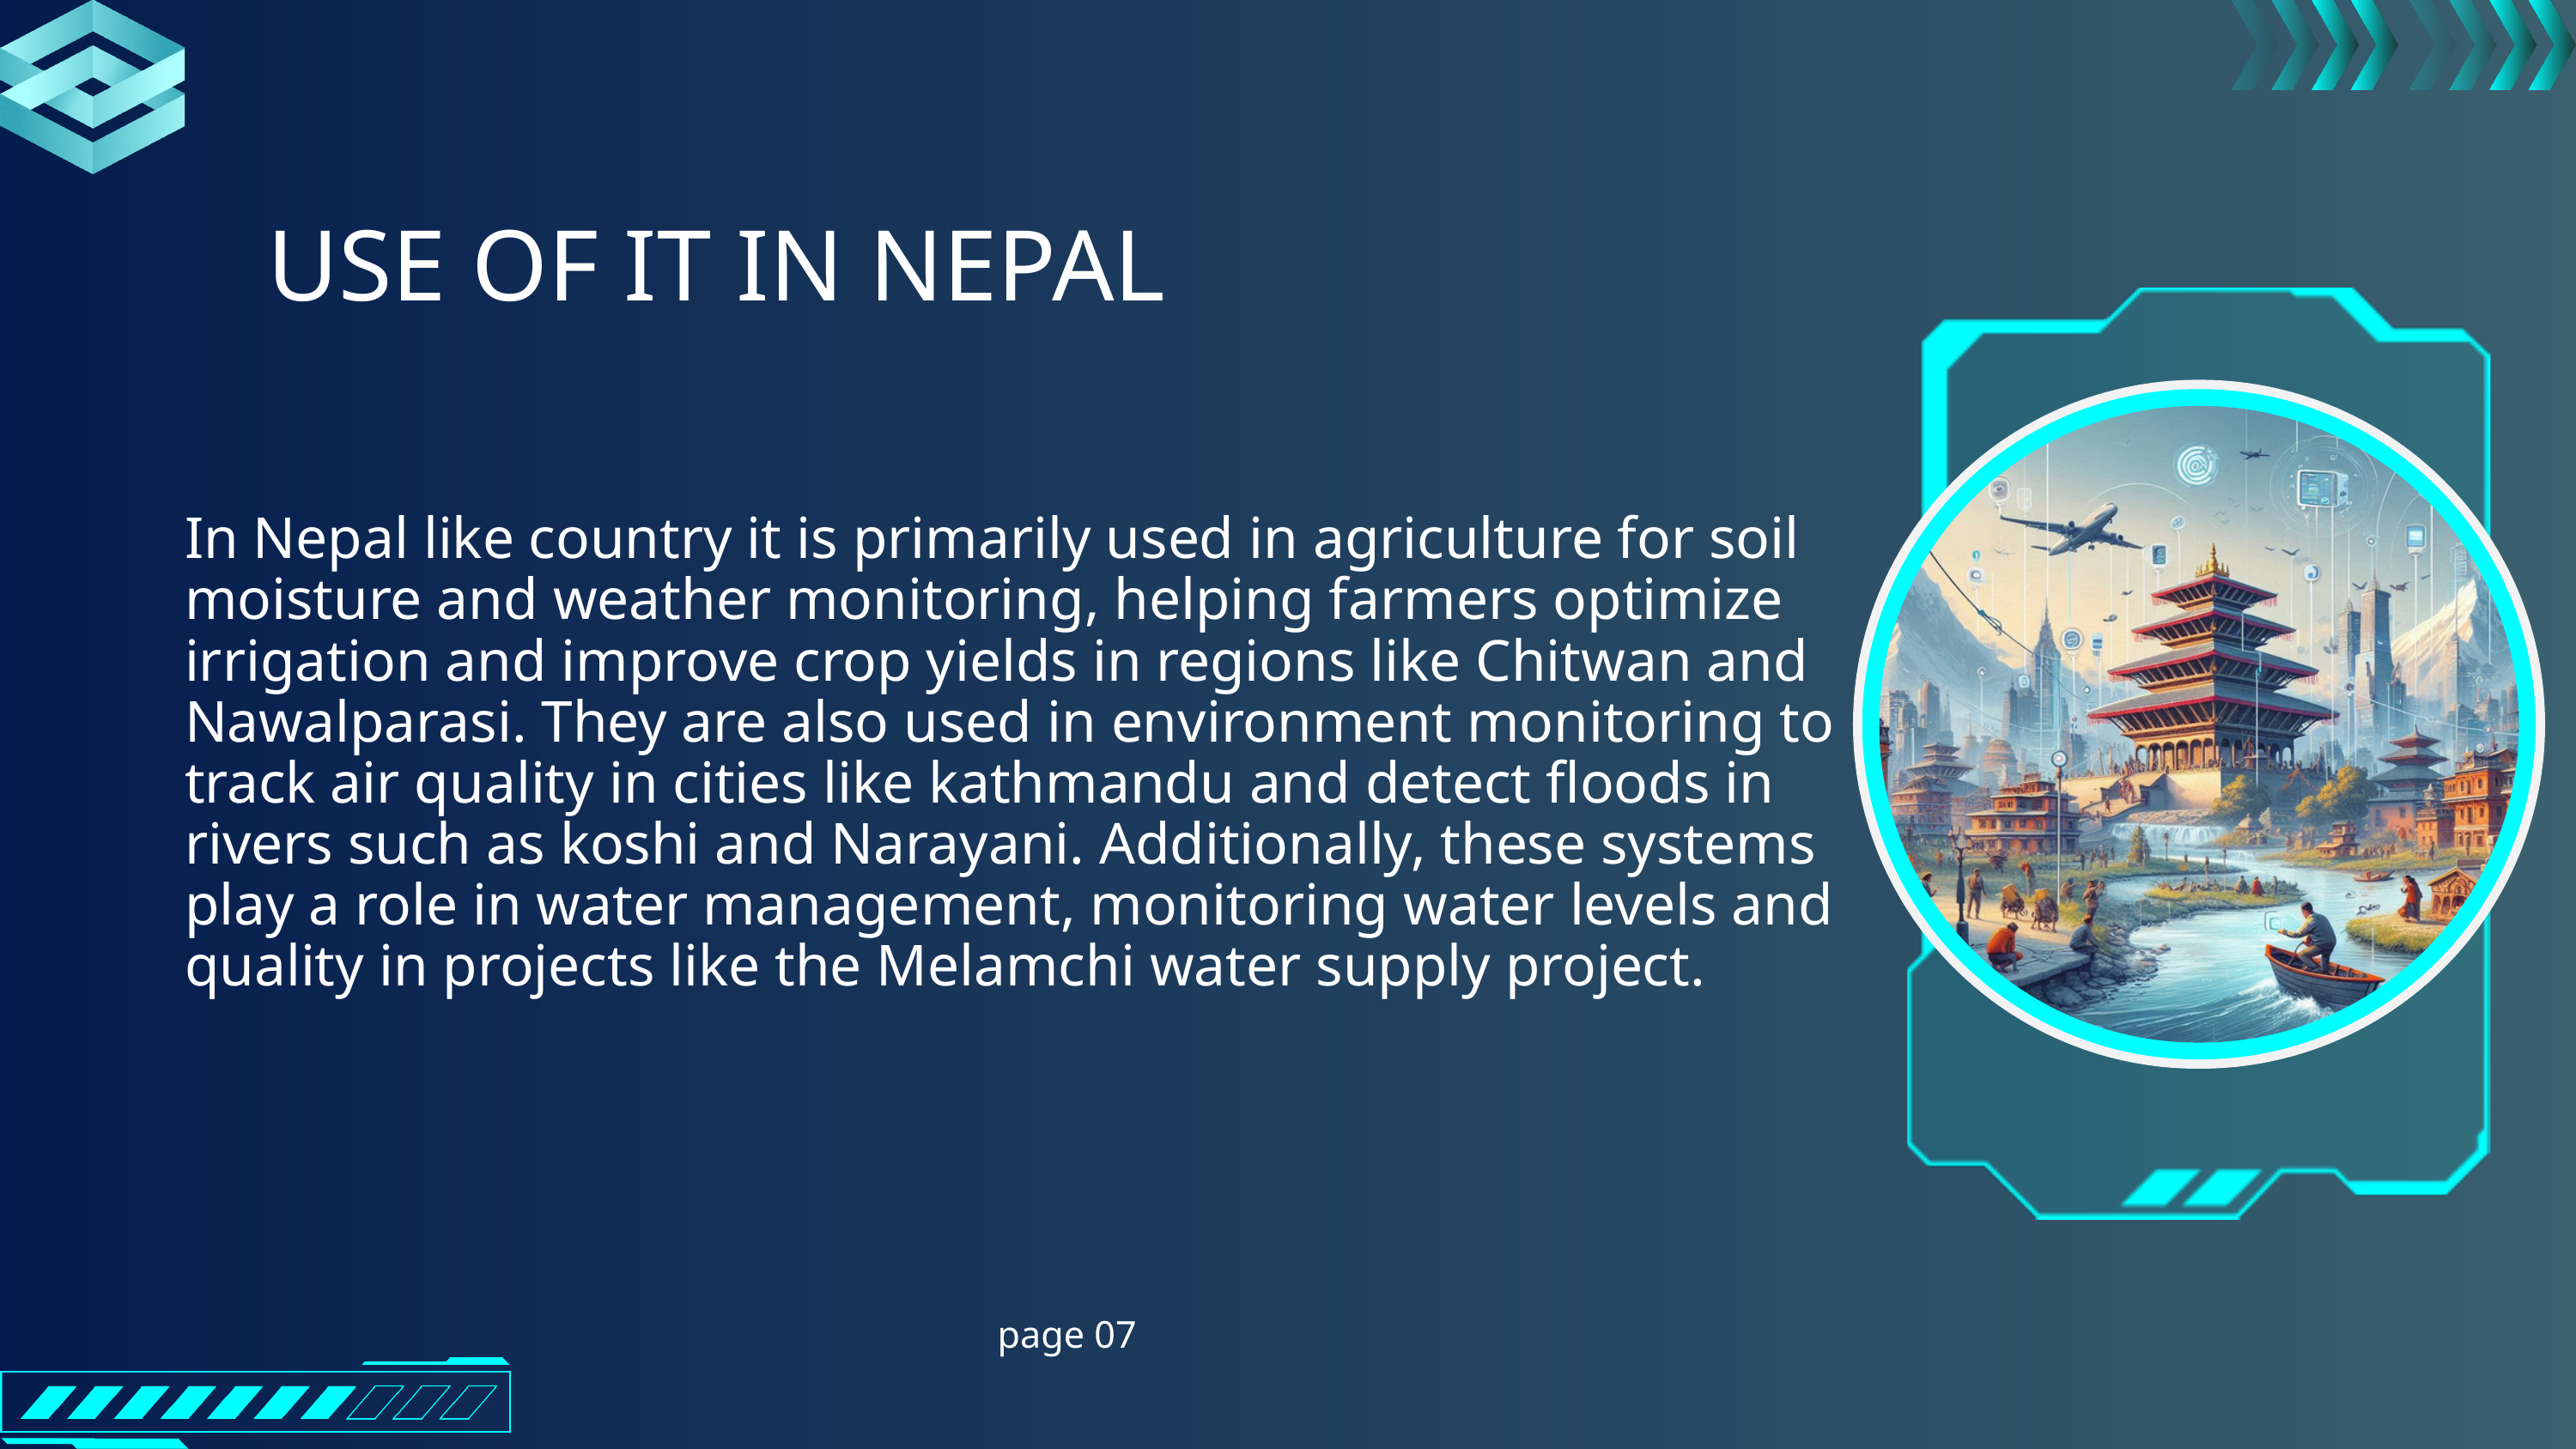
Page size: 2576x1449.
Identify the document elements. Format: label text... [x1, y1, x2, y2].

text_box [1907, 288, 2491, 378]
text_box USE OF IT IN NEPAL [267, 197, 1657, 321]
text_box [0, 0, 185, 174]
text_box [0, 1357, 511, 1449]
text_box [2409, 0, 2576, 90]
text_box [1907, 1076, 2491, 1220]
text_box page 07 [903, 1315, 1231, 1356]
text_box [1854, 379, 2544, 1070]
text_box In Nepal like country it is primarily used in agriculture for soil moisture and weather monitoring, helping farmers optimize irrigation and improve crop yields in regions like Chitwan and Nawalparasi. They are also used in environment monitoring to track air quality in cities like kathmandu and detect floods in rivers such as koshi and Narayani. Additionally, these systems play a role in water management, monitoring water levels and quality in projects like the Melamchi water supply project. [185, 447, 1850, 997]
text_box [2230, 0, 2398, 90]
